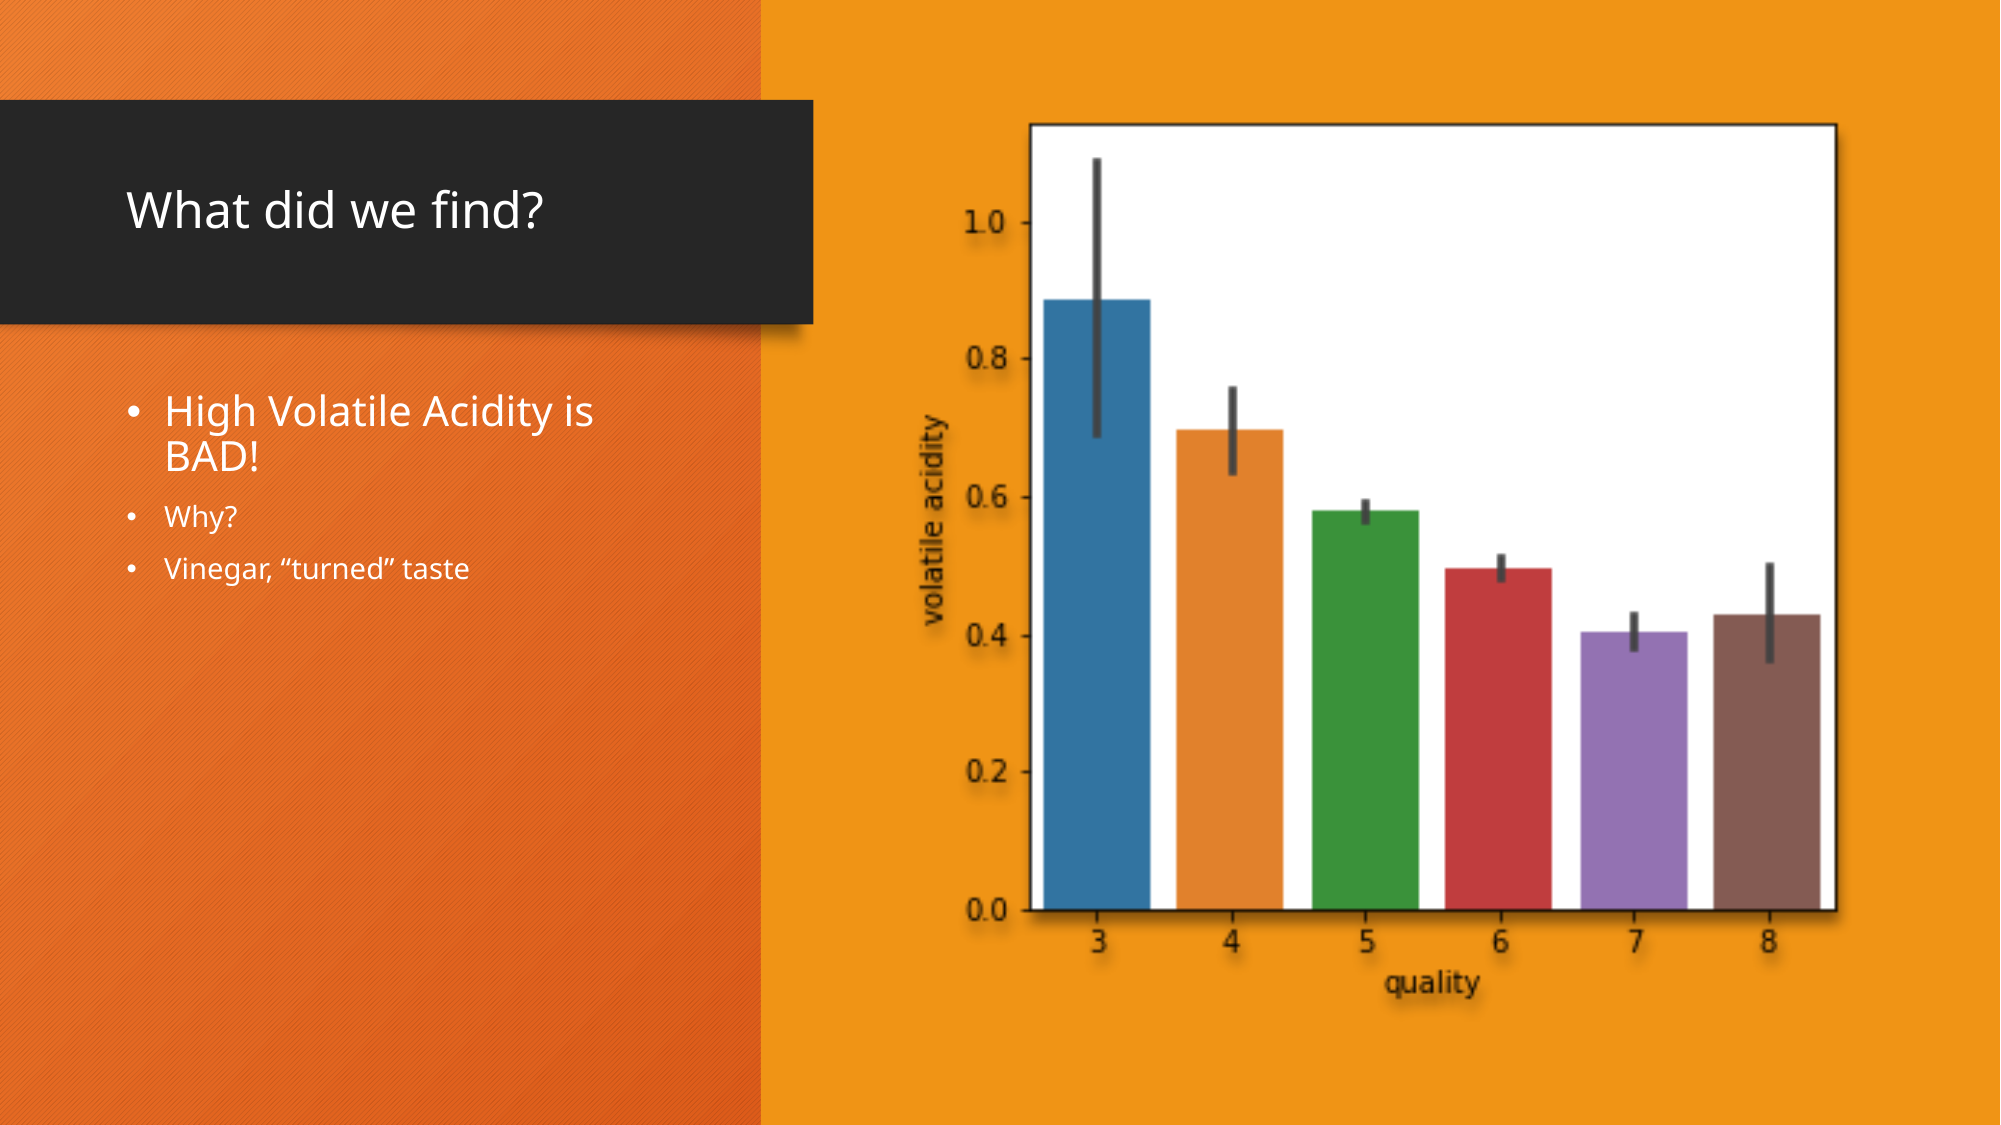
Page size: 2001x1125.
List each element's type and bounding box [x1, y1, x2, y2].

list [903, 104, 1857, 1021]
picture [0, 0, 2000, 1125]
